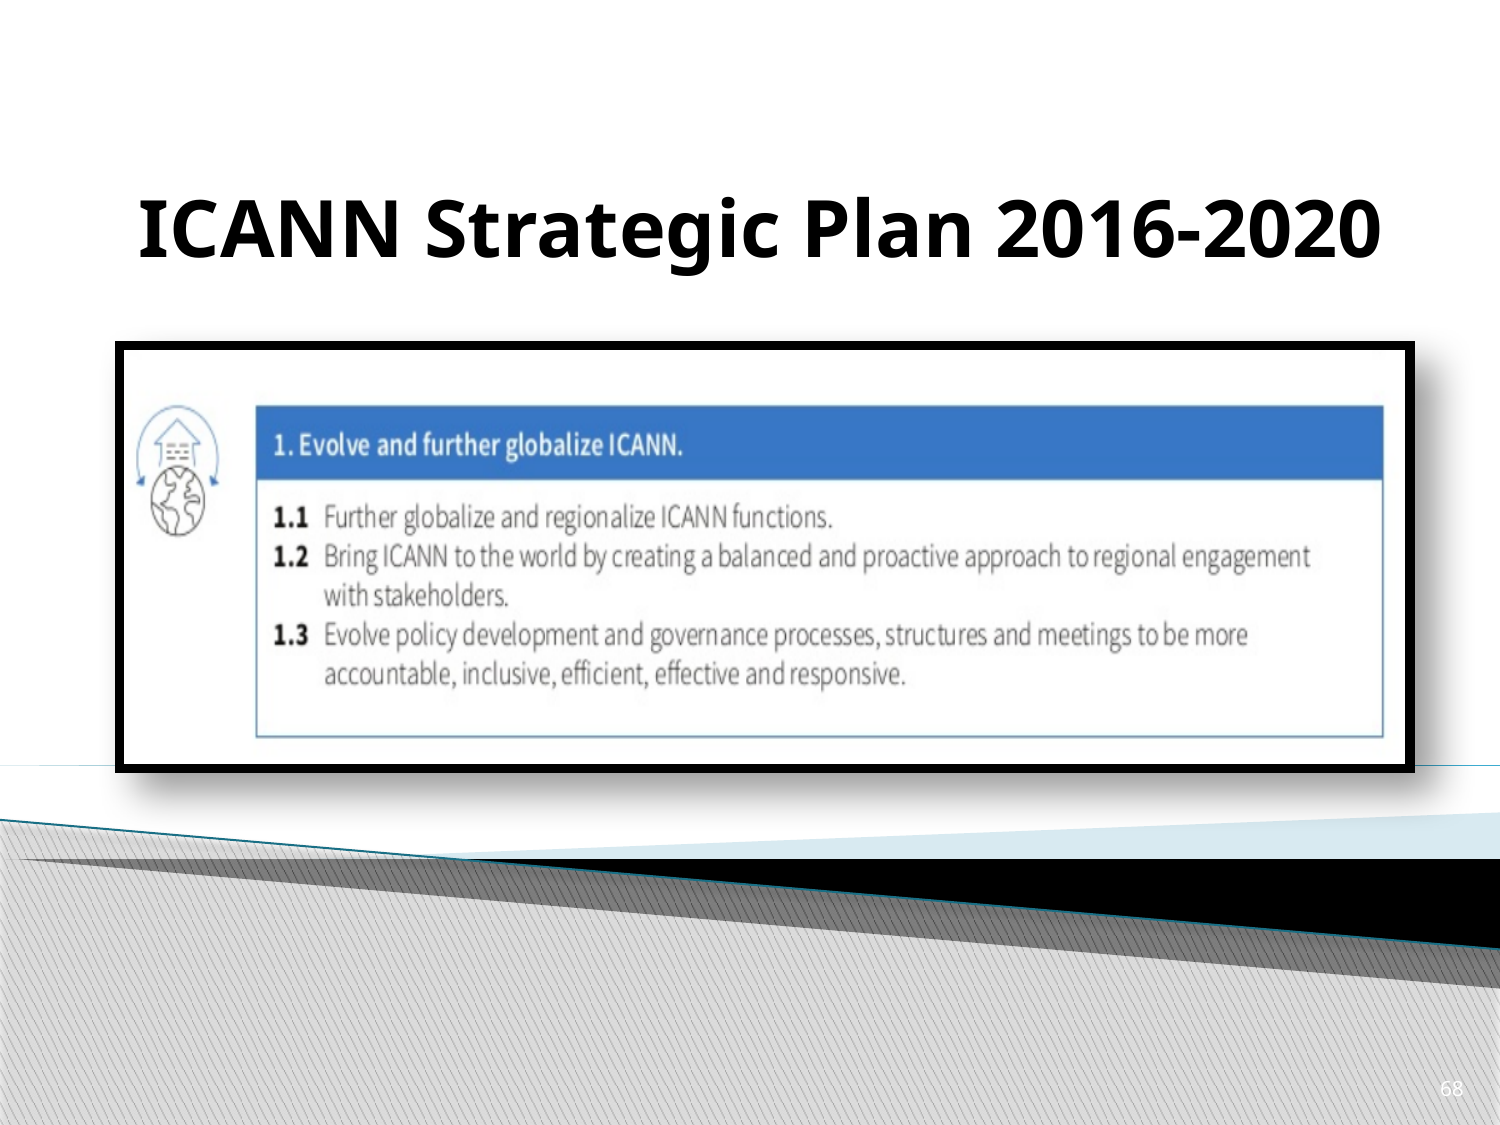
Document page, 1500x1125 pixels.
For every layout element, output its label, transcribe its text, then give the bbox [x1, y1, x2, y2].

slide_number 68 [1418, 1051, 1479, 1112]
picture [123, 349, 1406, 765]
picture [5, 859, 1500, 989]
title ICANN Strategic Plan 2016-2020 [76, 30, 1399, 281]
